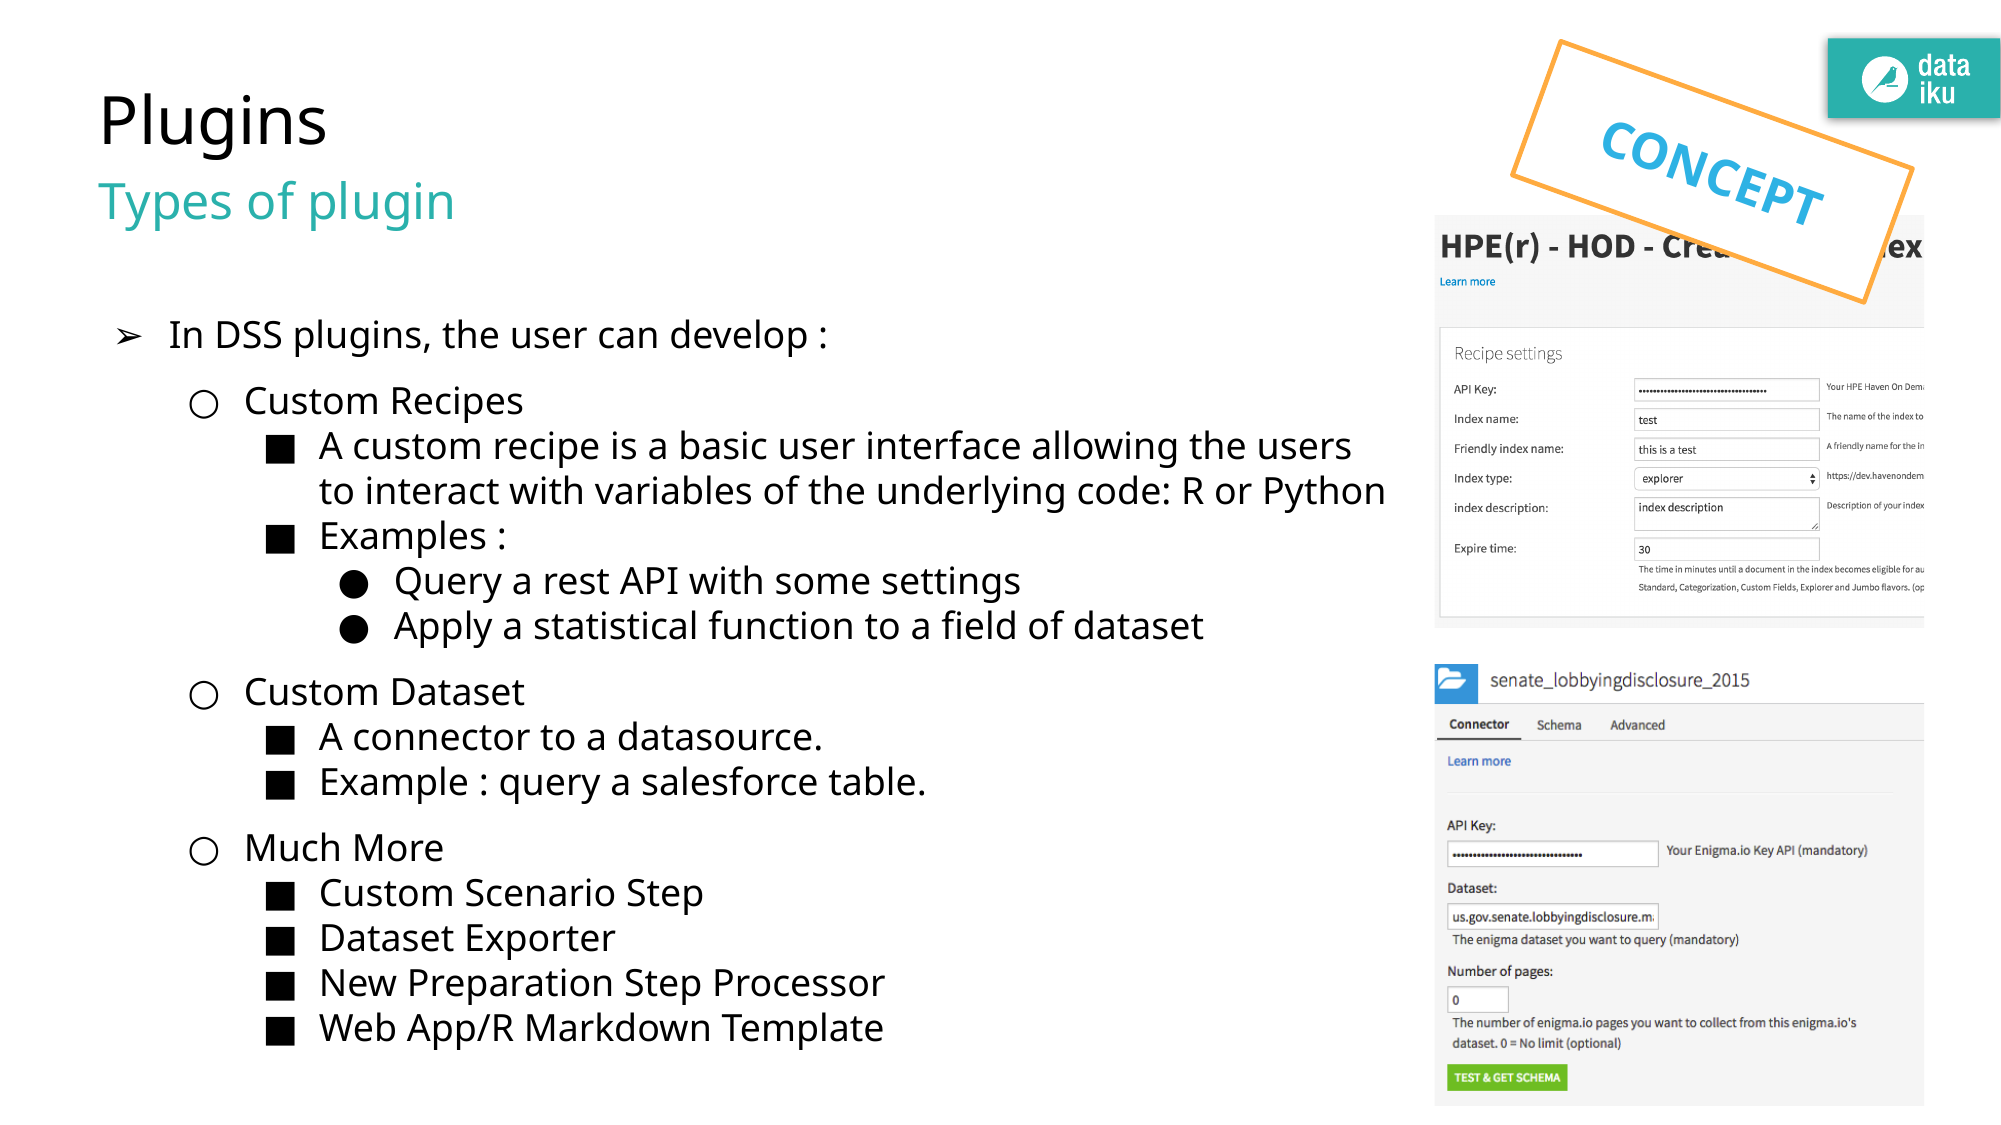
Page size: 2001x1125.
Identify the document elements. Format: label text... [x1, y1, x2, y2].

title Plugins [78, 78, 1547, 149]
text_box CONCEPT [1521, 41, 1859, 149]
title Types of plugin [78, 149, 1922, 252]
title Plugins [1665, 78, 1922, 149]
list In DSS plugins, the user can develop : Custom Recipes A custom recipe is a basic user interface allowing the users to interact with variables of the underlying code: R or Python Examples : Query a rest API with some settings Apply a statistical function to a field of dataset Custom Dataset A connector to a datasource. Example : query a salesforce table. Much More Custom Scenario Step Dataset Exporter New Preparation Step Processor Web App/R Markdown Template [78, 303, 1405, 1000]
picture [1434, 214, 1925, 629]
picture [1434, 663, 1925, 1107]
